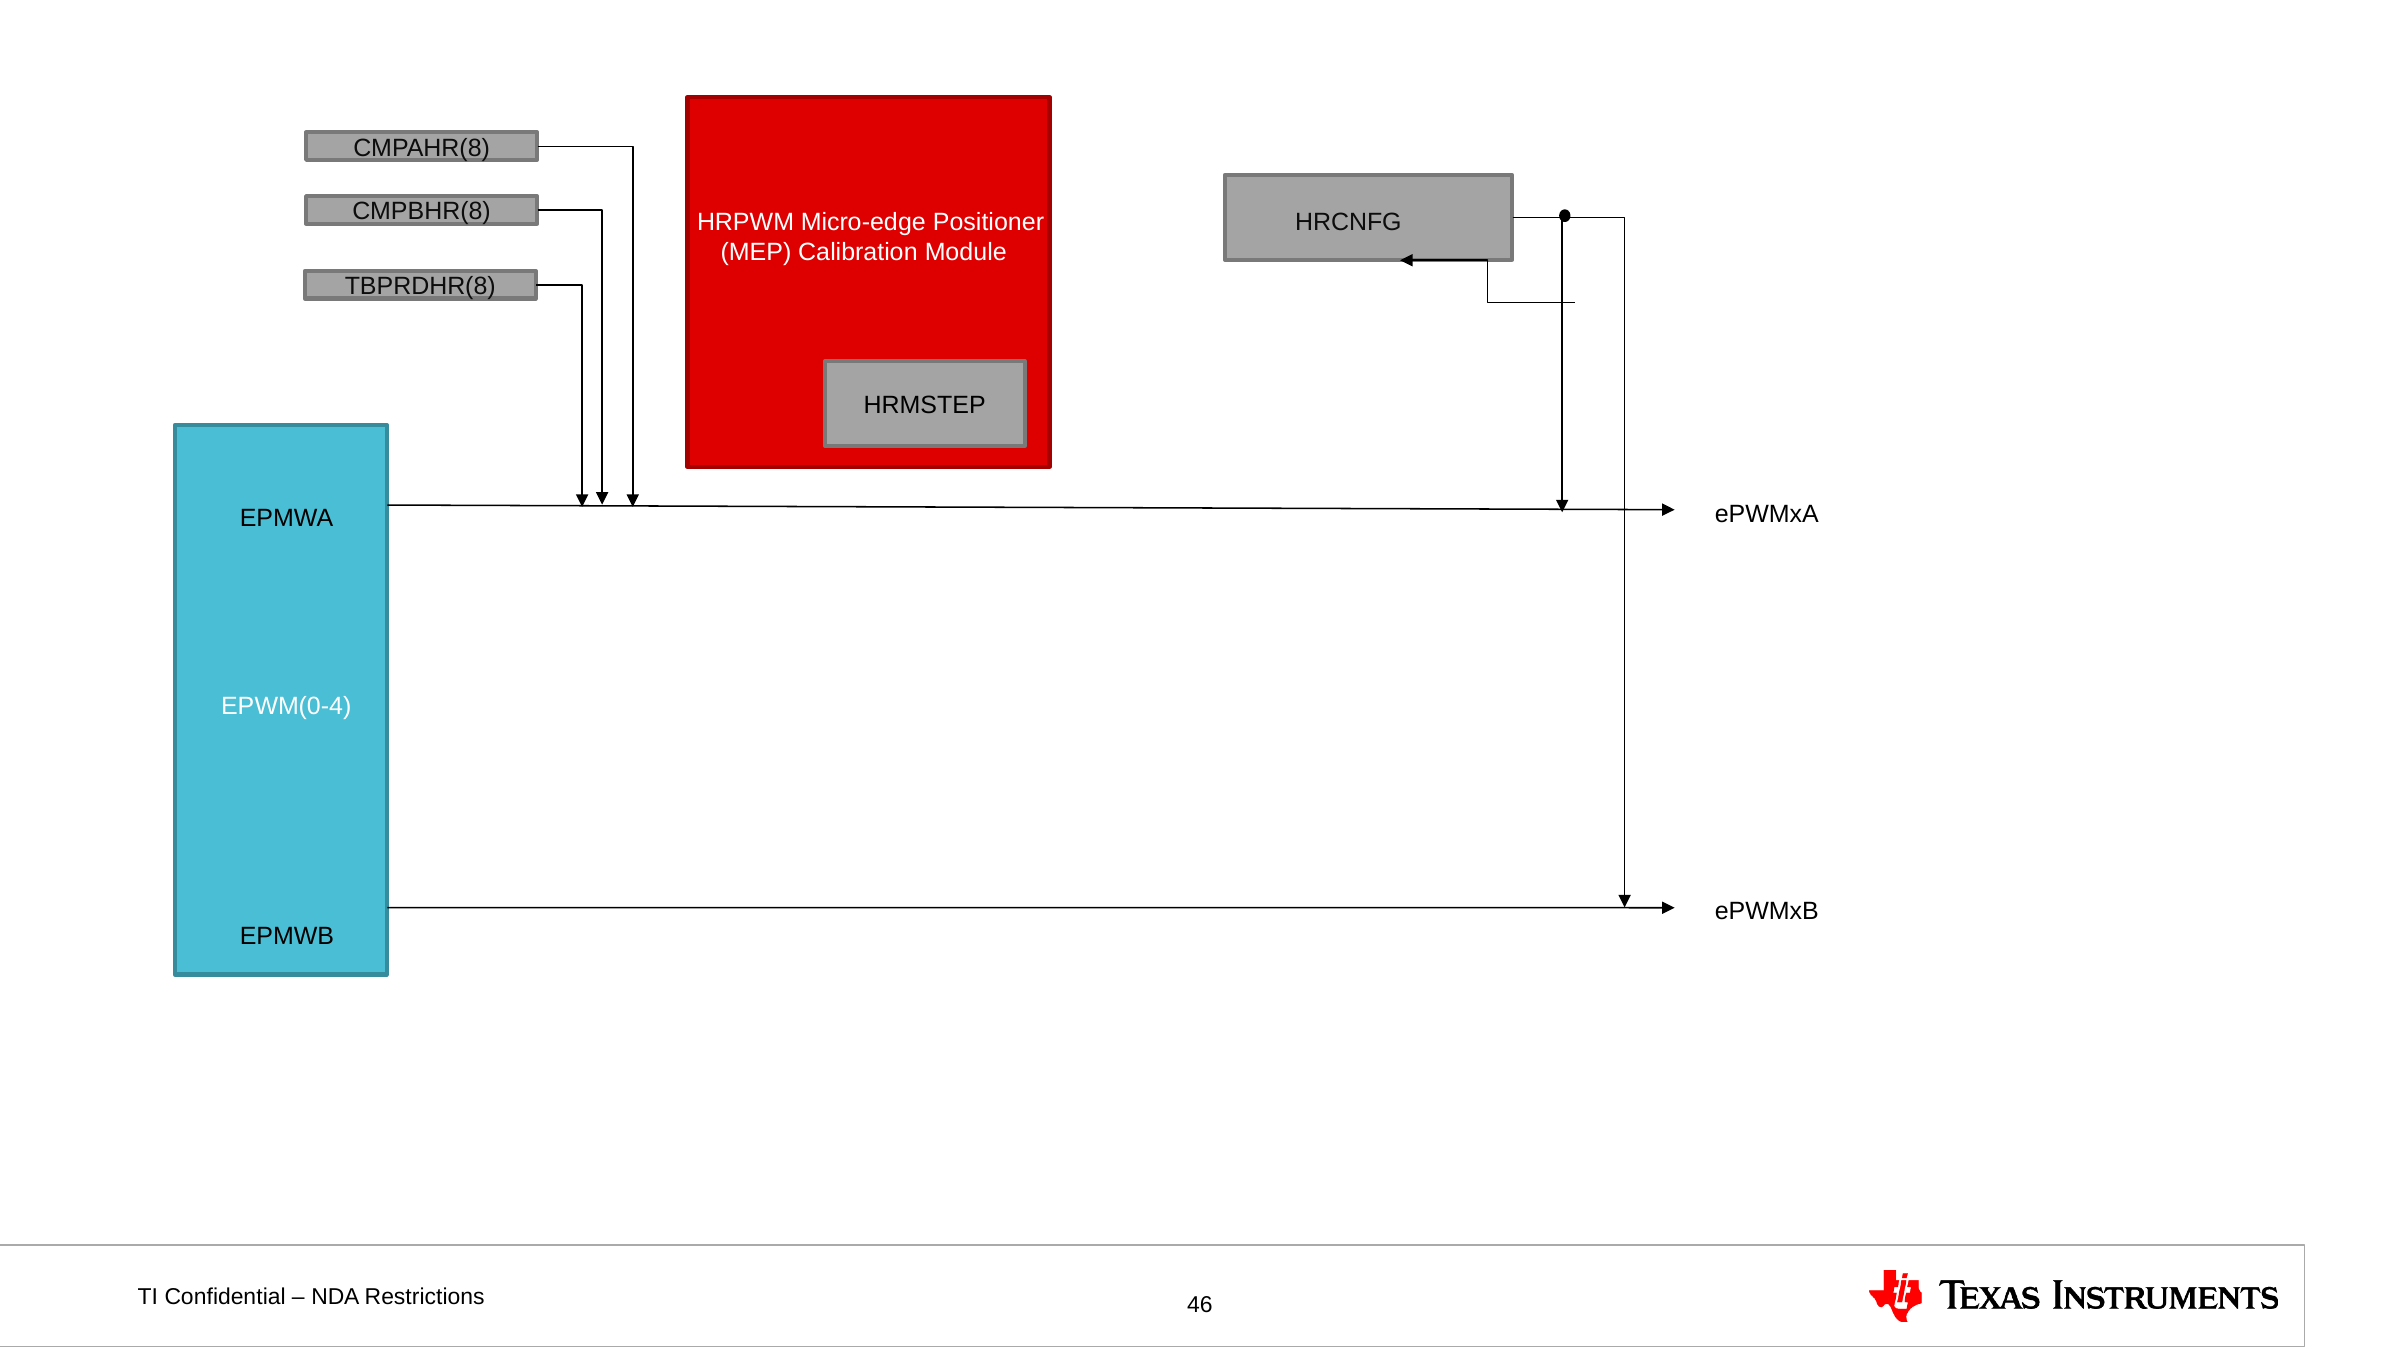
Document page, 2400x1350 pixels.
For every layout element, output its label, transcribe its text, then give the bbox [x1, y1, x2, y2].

text_box [537, 209, 609, 505]
text_box HRCNFG [1223, 173, 1514, 262]
text_box EPMWA [224, 469, 388, 539]
text_box [685, 303, 1052, 469]
text_box EPMWB [224, 887, 388, 957]
text_box [1559, 209, 1571, 222]
text_box [685, 95, 1052, 198]
text_box EPWM(0-4) [173, 423, 389, 977]
text_box ePWMxB [1700, 887, 1888, 932]
text_box [537, 146, 639, 507]
text_box CMPAHR(8) [304, 130, 539, 162]
text_box HRPWM Micro-edge Positioner (MEP) Calibration Module [677, 198, 1065, 303]
picture [1869, 1270, 2278, 1322]
text_box [1625, 901, 1675, 914]
text_box [536, 284, 589, 507]
text_box 18 [920, 1279, 1480, 1320]
text_box [1400, 254, 1561, 303]
text_box TBPRDHR(8) [303, 269, 538, 301]
text_box [1555, 222, 1569, 513]
text_box CMPBHR(8) [304, 194, 539, 226]
text_box [1625, 503, 1675, 516]
text_box HRMSTEP [823, 359, 1027, 448]
text_box ePWMxA [1700, 489, 1888, 535]
text_box [1571, 217, 1631, 908]
